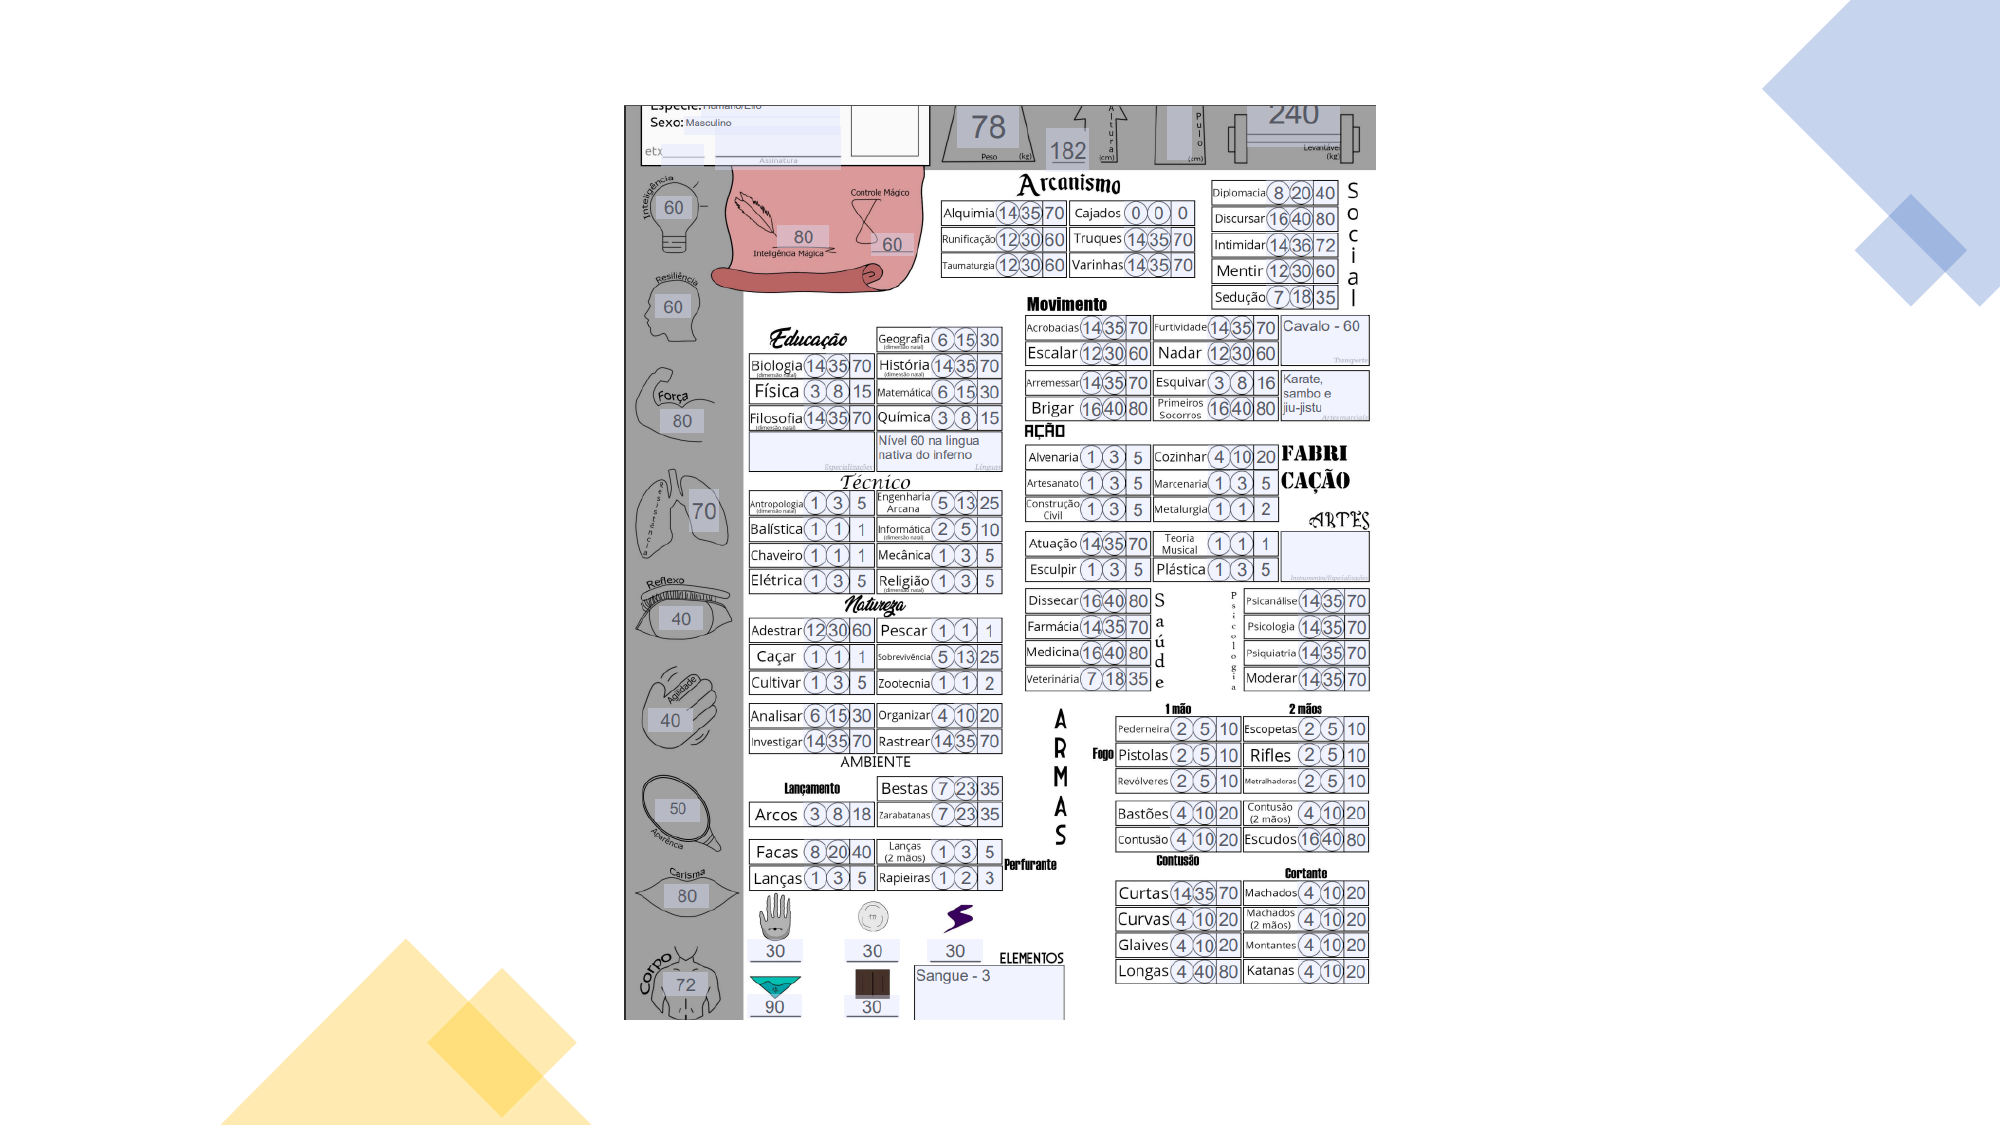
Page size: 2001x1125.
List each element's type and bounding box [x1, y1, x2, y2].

list [624, 105, 1376, 1020]
text_box [218, 936, 593, 1125]
text_box [0, 0, 2000, 1125]
text_box [1798, 0, 2000, 291]
text_box [469, 966, 579, 1076]
